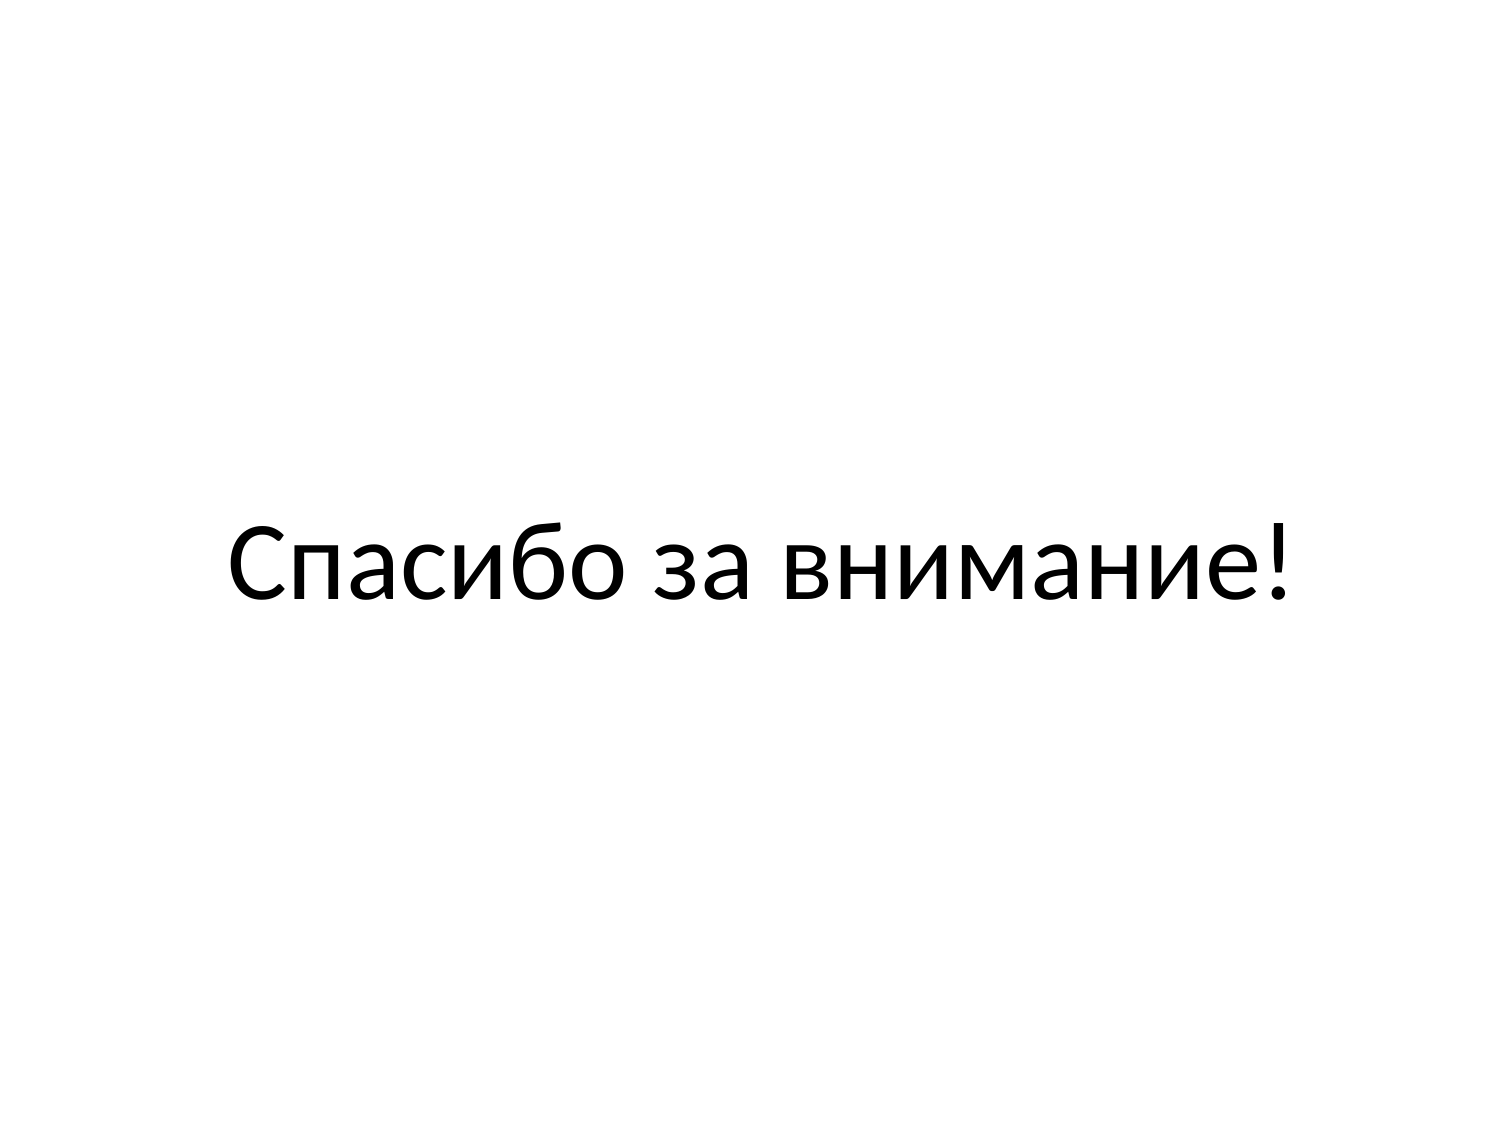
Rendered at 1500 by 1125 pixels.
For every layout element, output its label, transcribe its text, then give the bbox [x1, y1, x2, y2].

list Спасибо за внимание! [88, 479, 1439, 634]
